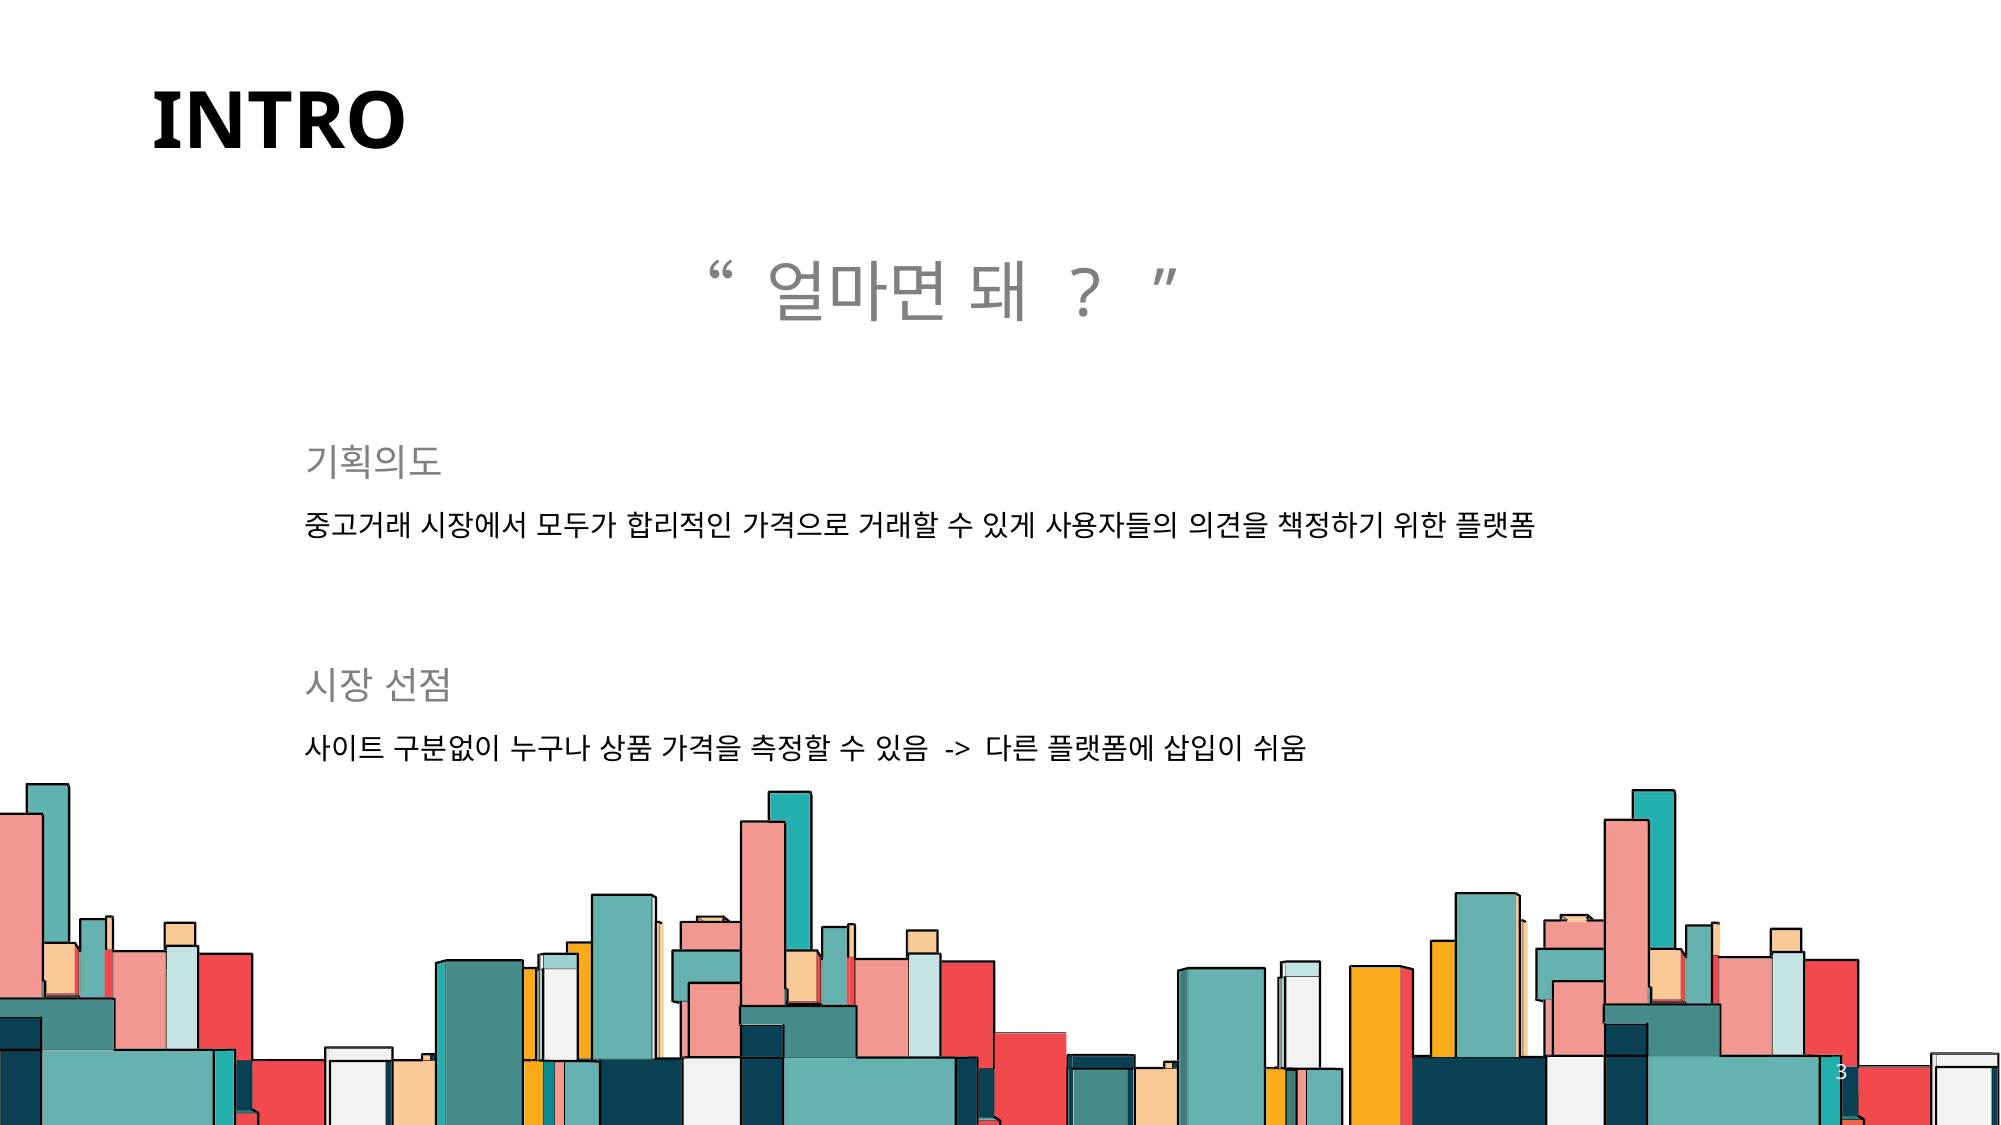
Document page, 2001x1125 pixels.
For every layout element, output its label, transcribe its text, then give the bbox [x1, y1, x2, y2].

text_box “ 얼마면 돼 ? ” [589, 225, 1265, 381]
list 중고거래 시장에서 모두가 합리적인 가격으로 거래할 수 있게 사용자들의 의견을 책정하기 위한 플랫폼 [289, 492, 1710, 628]
list 사이트 구분없이 누구나 상품 가격을 측정할 수 있음 -> 다른 플랫폼에 삽입이 쉬움 [289, 716, 1665, 852]
list 시장 선점 [289, 645, 965, 716]
list 기획의도 [290, 422, 965, 492]
text_box INTRO [137, 13, 1863, 232]
slide_number 3 [1412, 1042, 1863, 1103]
